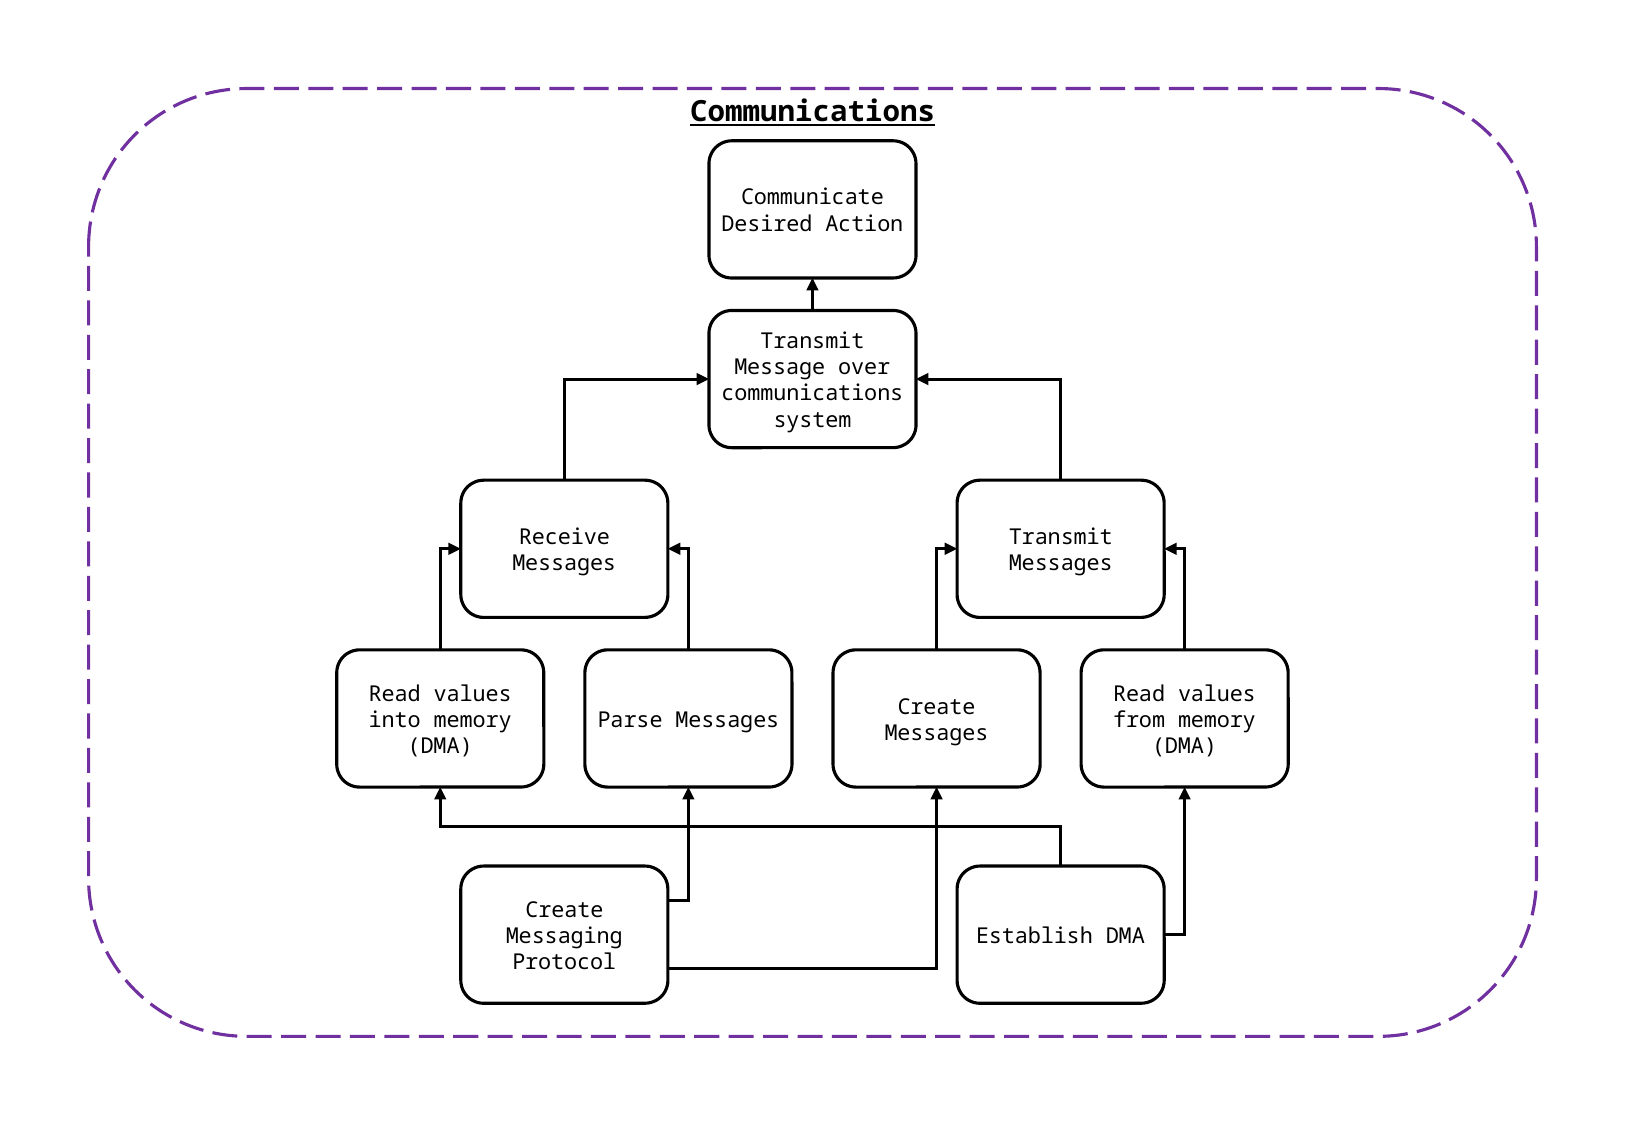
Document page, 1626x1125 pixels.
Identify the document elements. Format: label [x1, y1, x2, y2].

text_box [88, 88, 1537, 1037]
